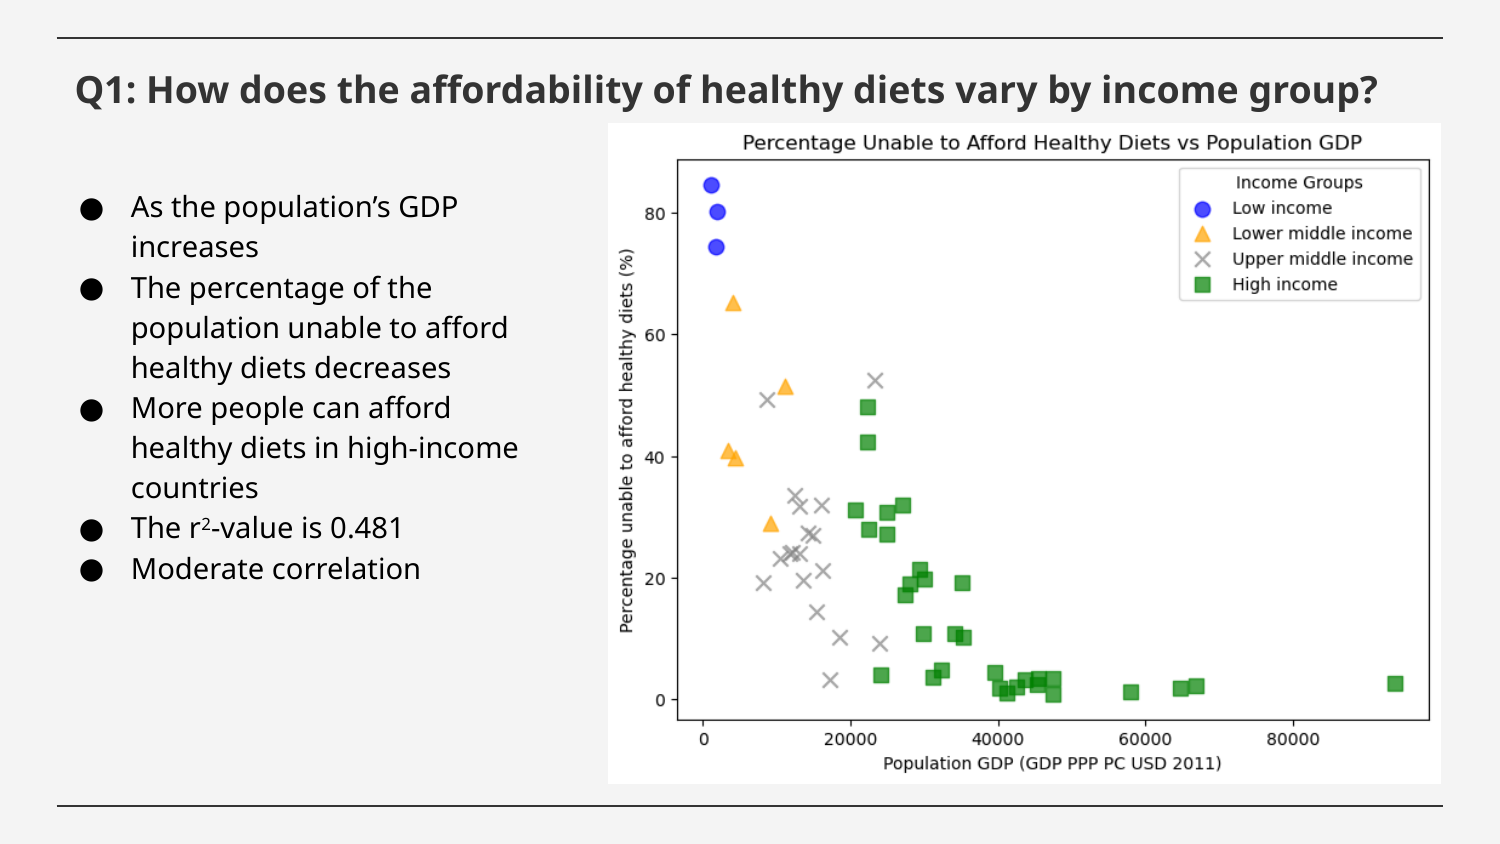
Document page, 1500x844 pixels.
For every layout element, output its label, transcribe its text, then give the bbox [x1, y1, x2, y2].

title Q1: How does the affordability of healthy diets vary by income group? [59, 50, 1441, 169]
subtitle As the population’s GDP increases The percentage of the population unable to afford healthy diets decreases More people can afford healthy diets in high-income countries The r2-value is 0.481 Moderate correlation [40, 168, 540, 784]
picture [608, 123, 1441, 784]
